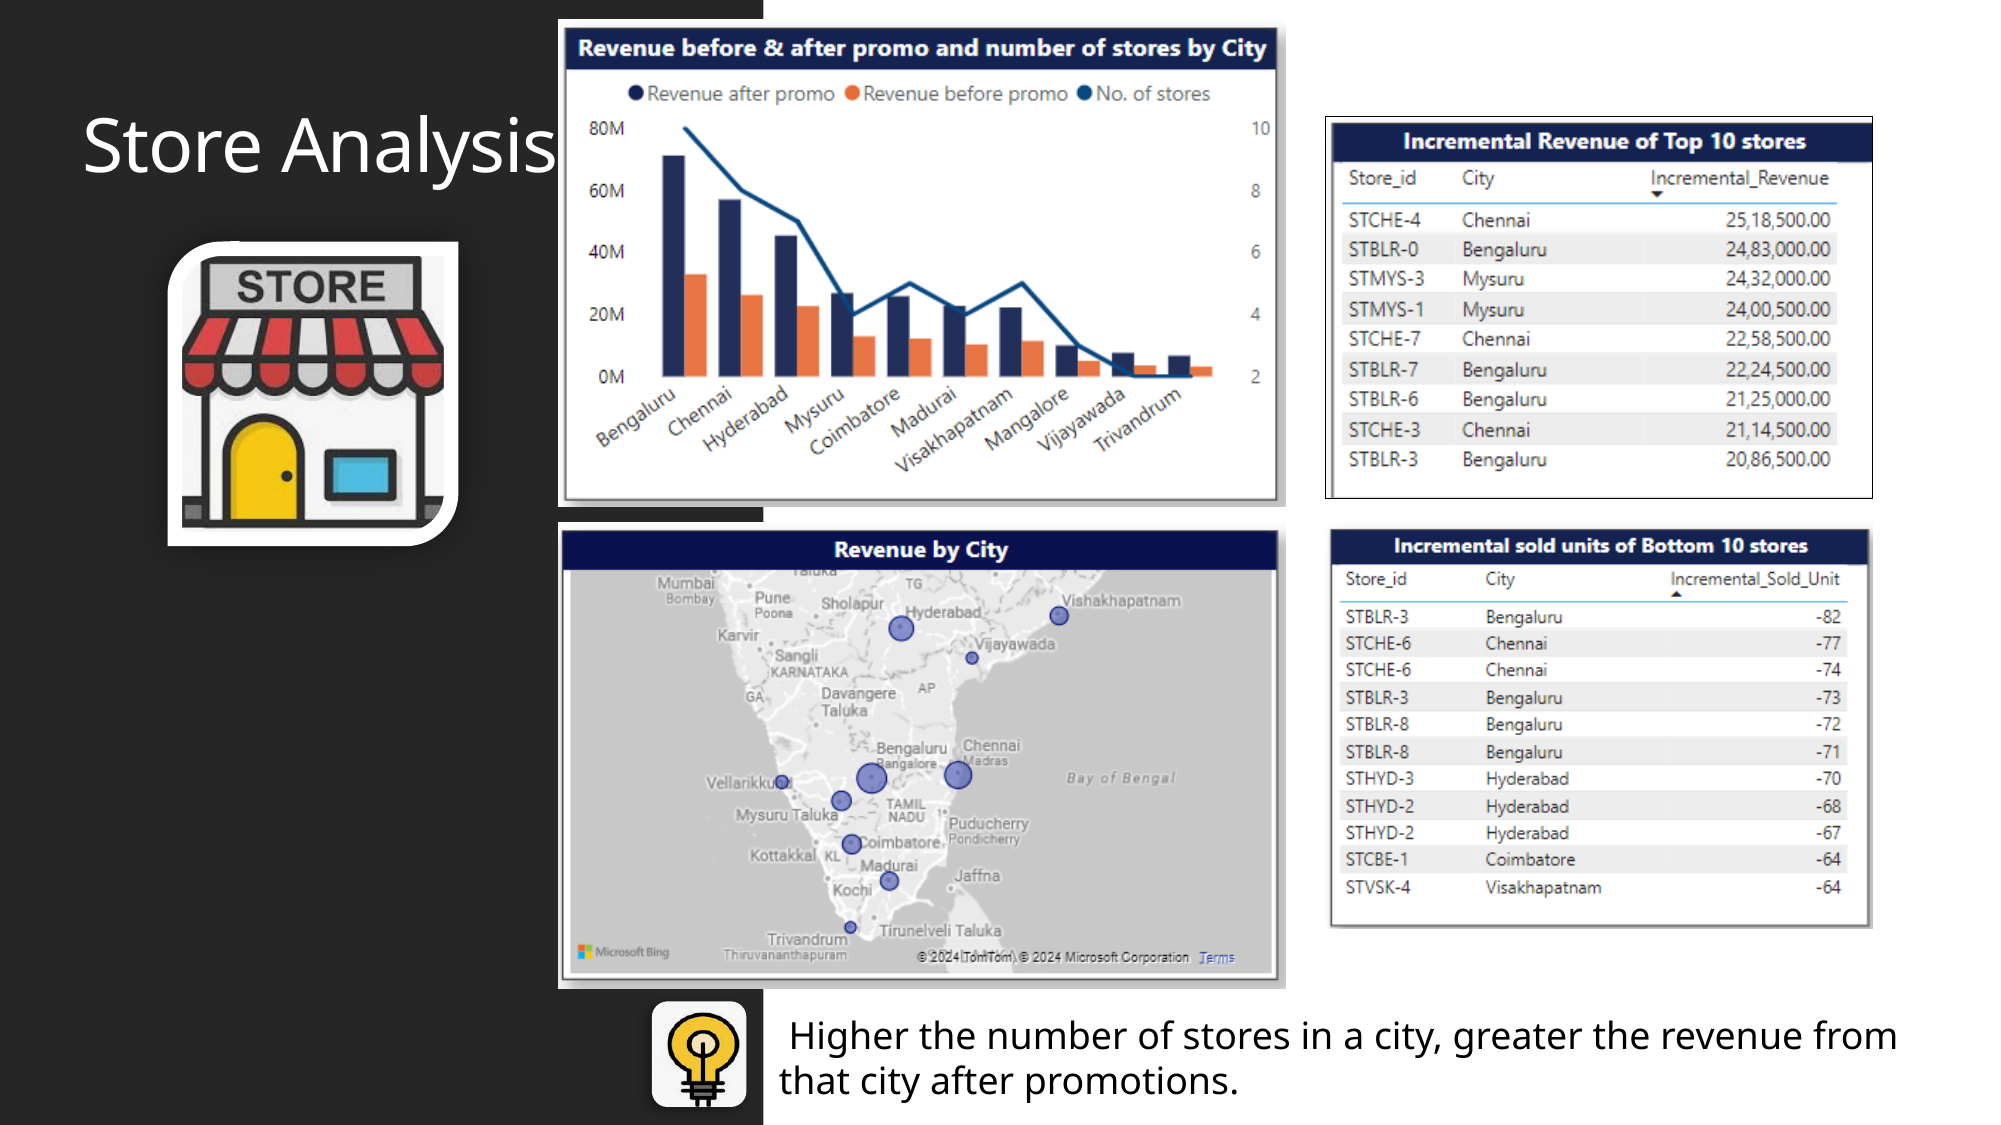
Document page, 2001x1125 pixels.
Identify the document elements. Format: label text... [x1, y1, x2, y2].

title Store Analysis [67, 36, 555, 196]
picture [651, 1000, 747, 1108]
picture [1325, 522, 1874, 930]
text_box Higher the number of stores in a city, greater the revenue from that city after promotions. [764, 1004, 1984, 1110]
picture [557, 521, 1287, 989]
picture [174, 248, 452, 540]
picture [558, 19, 1287, 507]
picture [1325, 115, 1874, 499]
